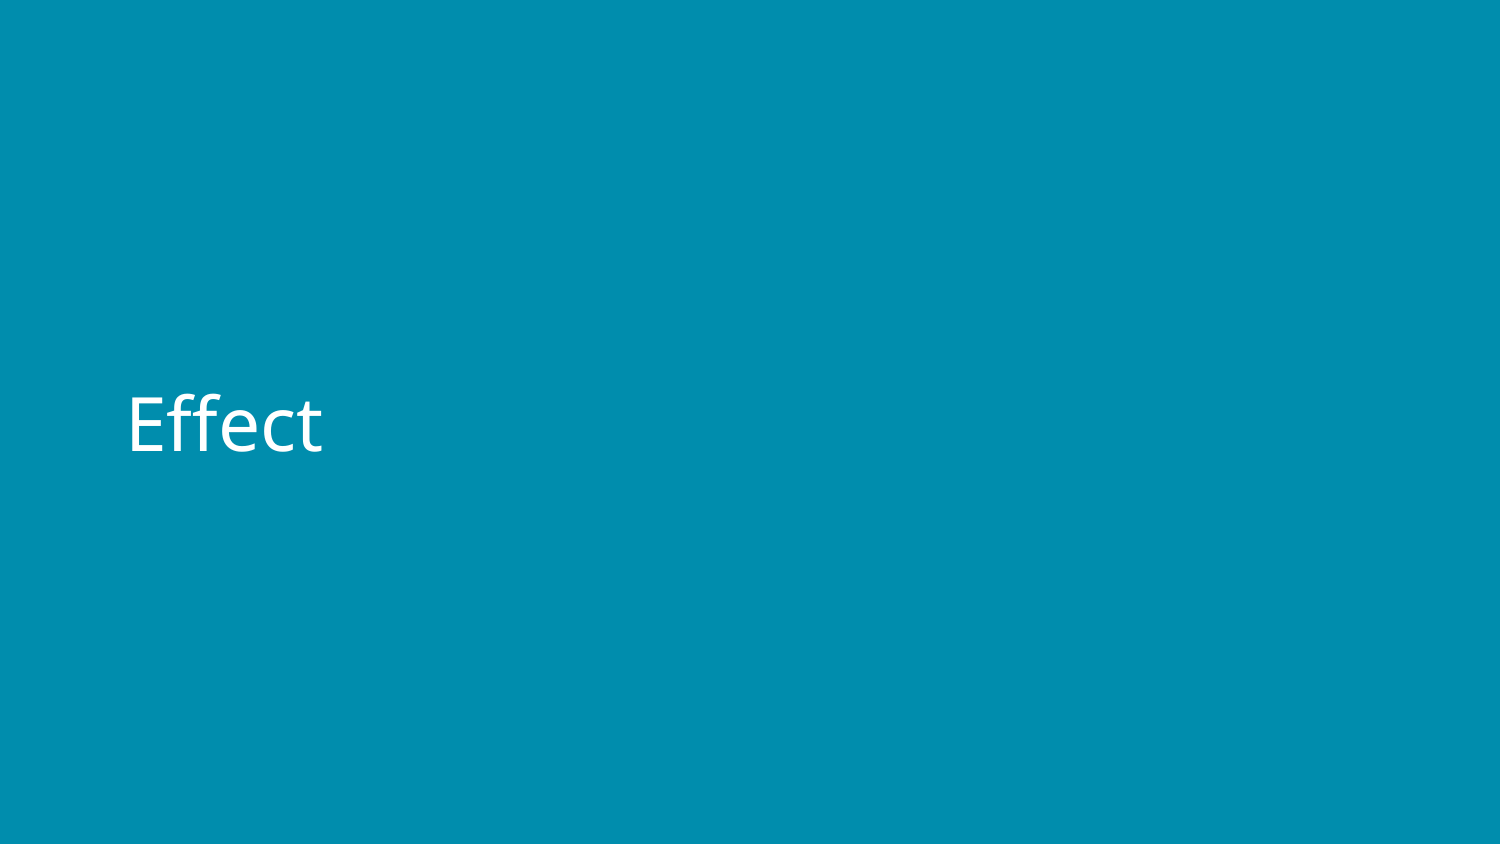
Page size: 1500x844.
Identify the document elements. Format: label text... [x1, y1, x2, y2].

title Effect [110, 351, 1399, 493]
